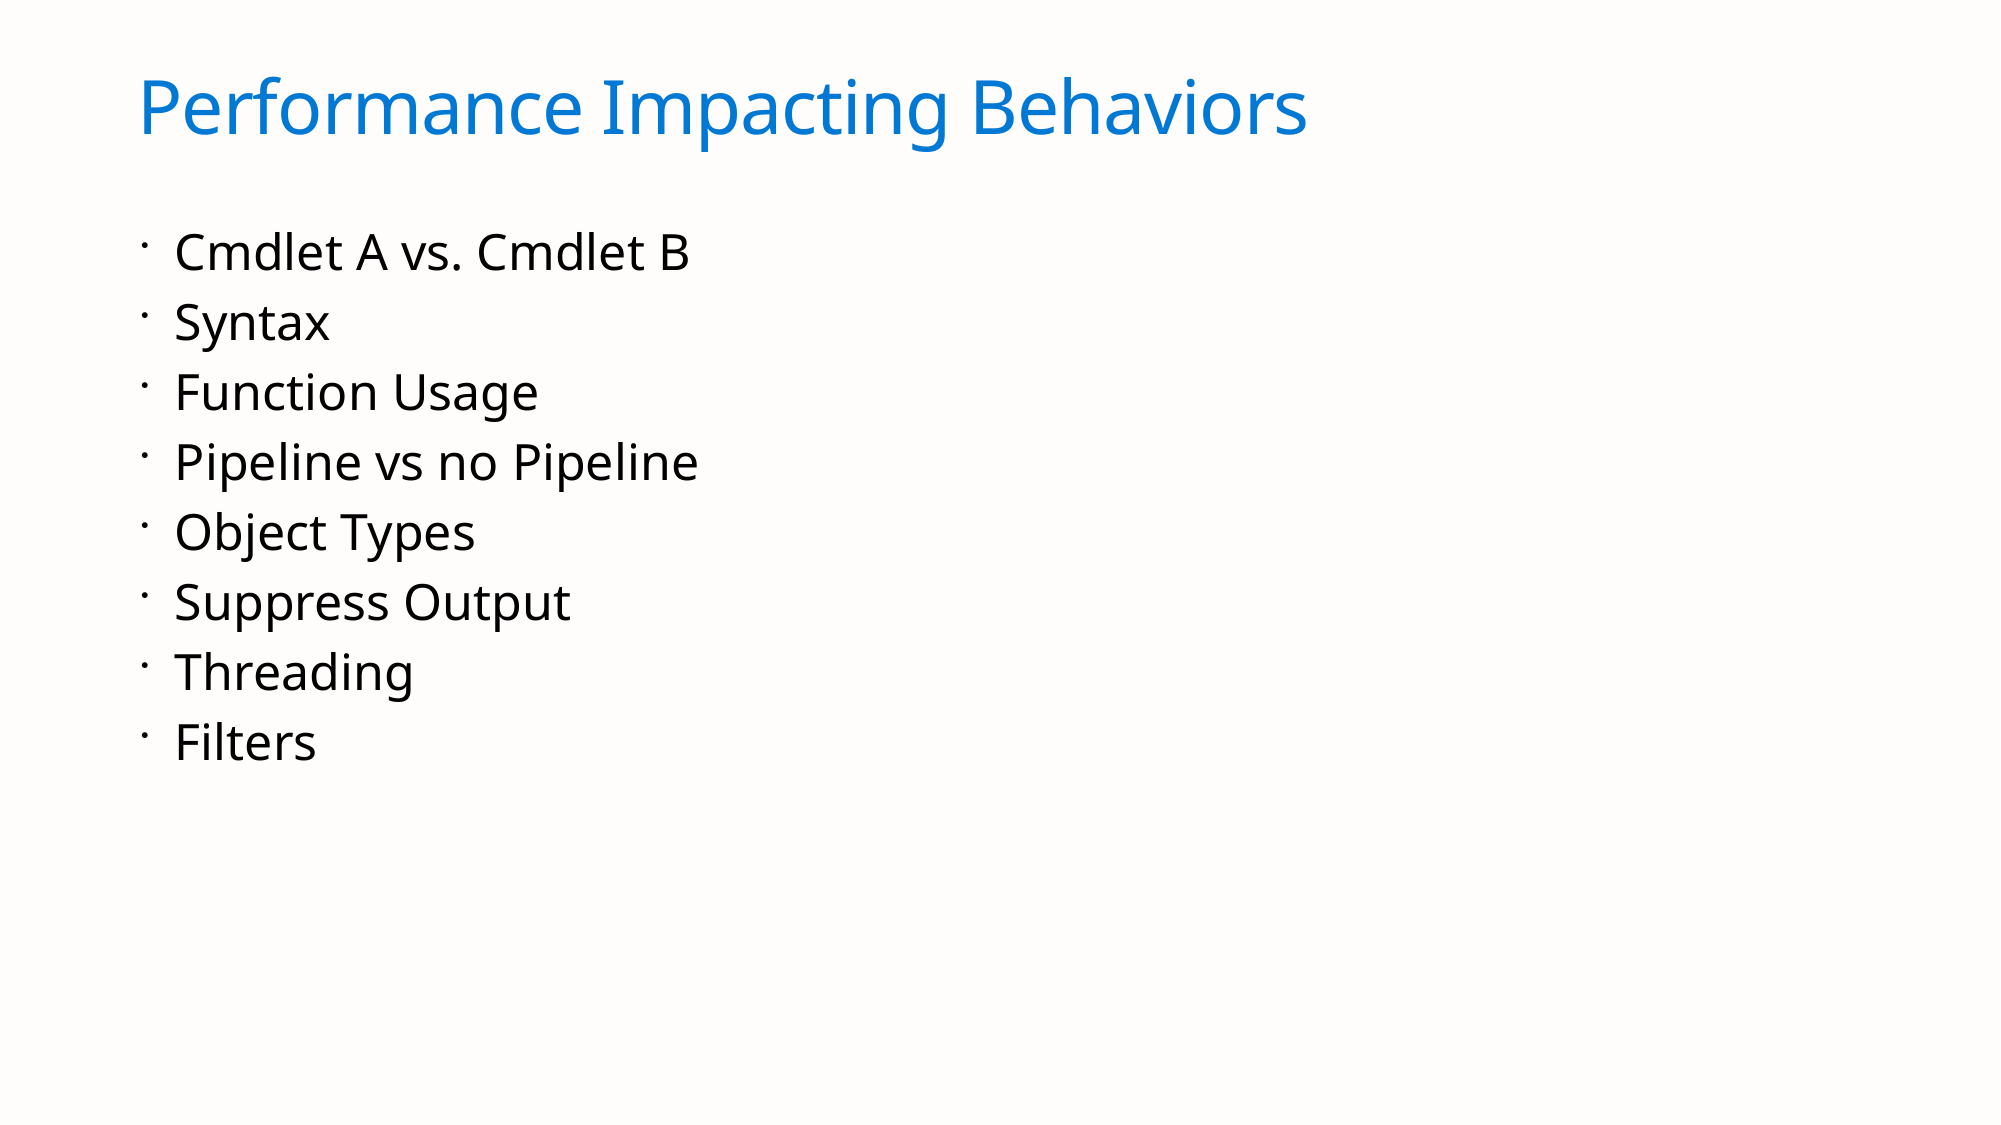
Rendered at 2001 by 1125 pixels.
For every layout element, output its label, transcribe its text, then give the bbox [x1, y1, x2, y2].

title Performance Impacting Behaviors [137, 59, 1863, 214]
list Cmdlet A vs. Cmdlet B Syntax Function Usage Pipeline vs no Pipeline Object Types Suppress Output Threading Filters [137, 220, 1863, 1014]
